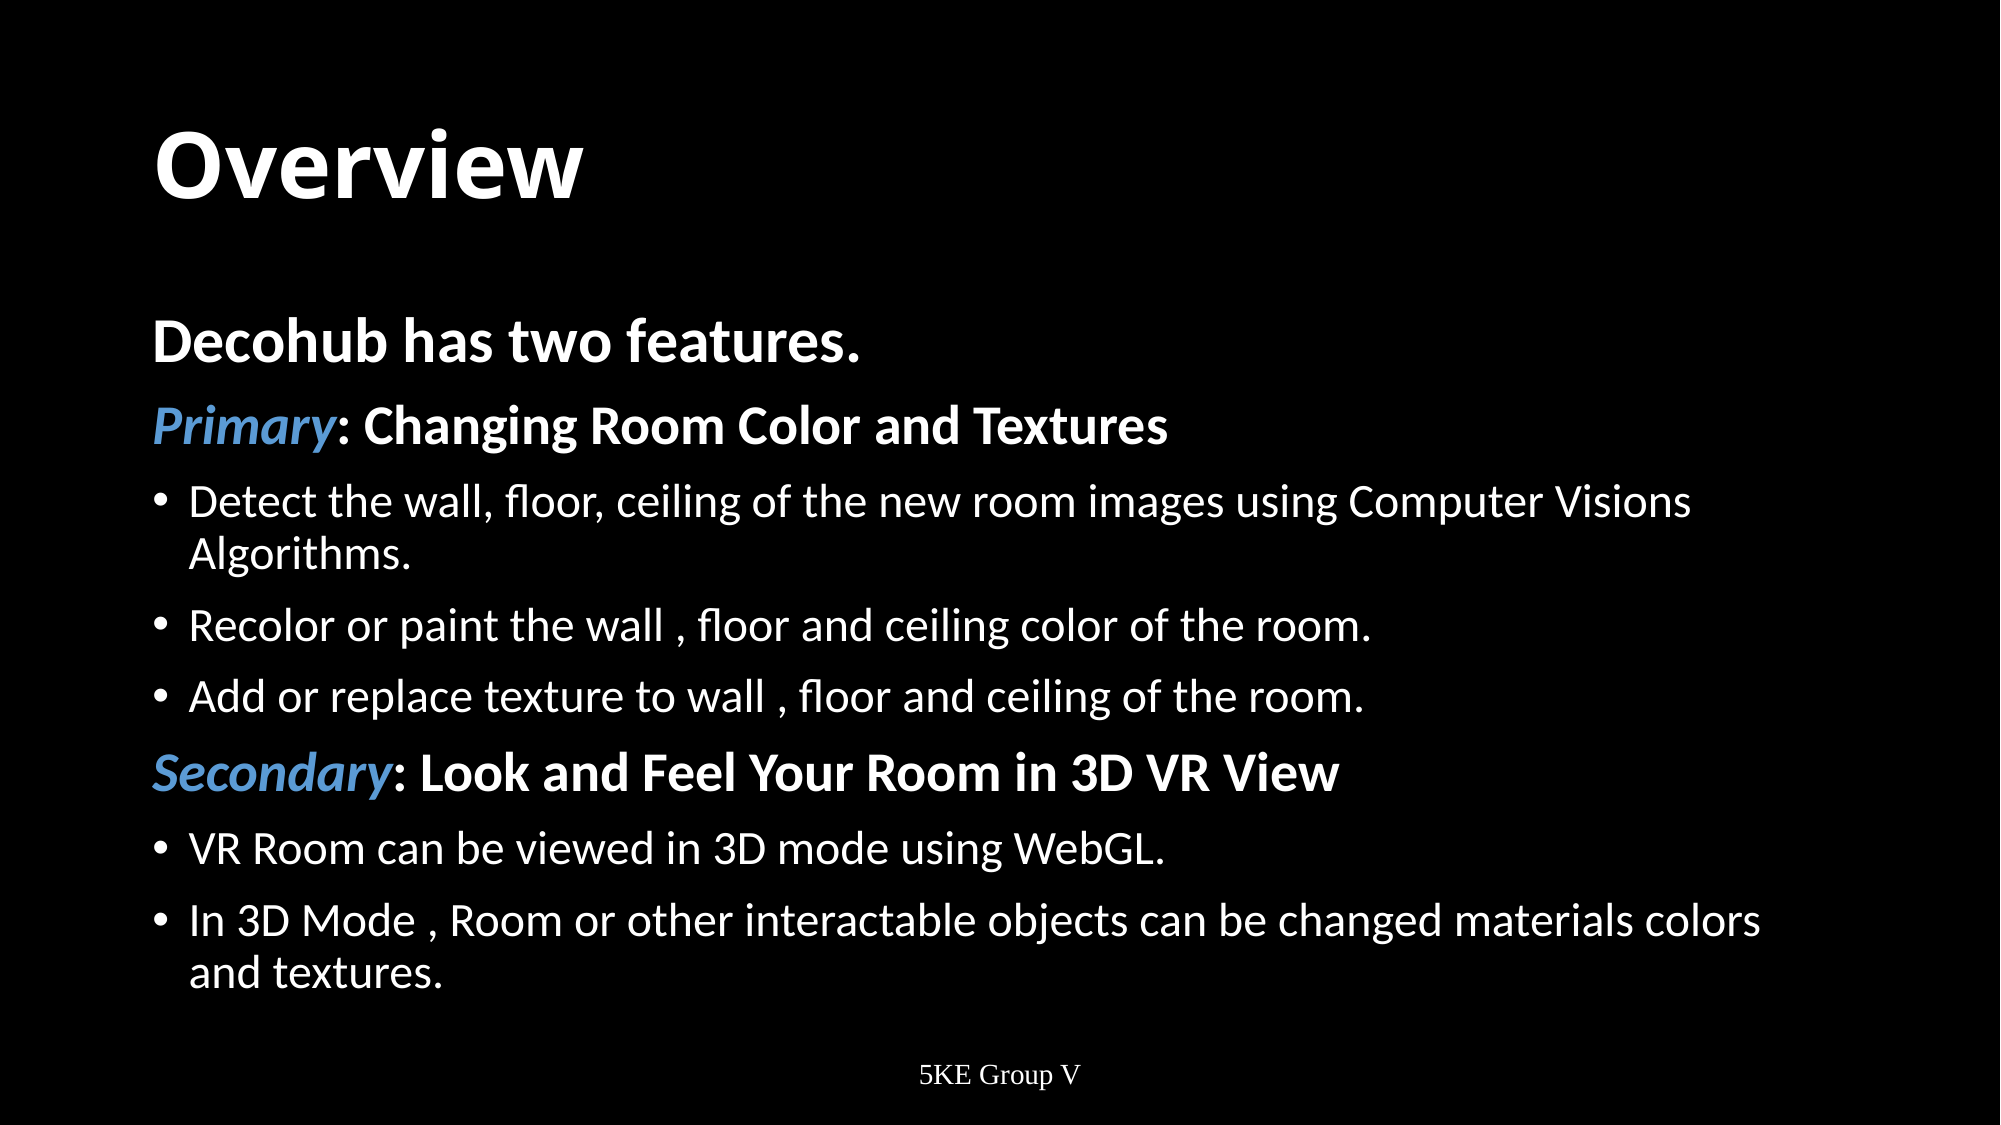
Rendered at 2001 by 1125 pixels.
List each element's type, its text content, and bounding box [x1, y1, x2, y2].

title Overview [137, 59, 1863, 278]
footer 5KE Group V [662, 1042, 1338, 1103]
list Decohub has two features. Primary: Changing Room Color and Textures Detect the wall, floor, ceiling of the new room images using Computer Visions Algorithms. Recolor or paint the wall , floor and ceiling color of the room. Add or replace texture to wall , floor and ceiling of the room. Secondary: Look and Feel Your Room in 3D VR View VR Room can be viewed in 3D mode using WebGL. In 3D Mode , Room or other interactable objects can be changed materials colors and textures. [137, 299, 1863, 1014]
